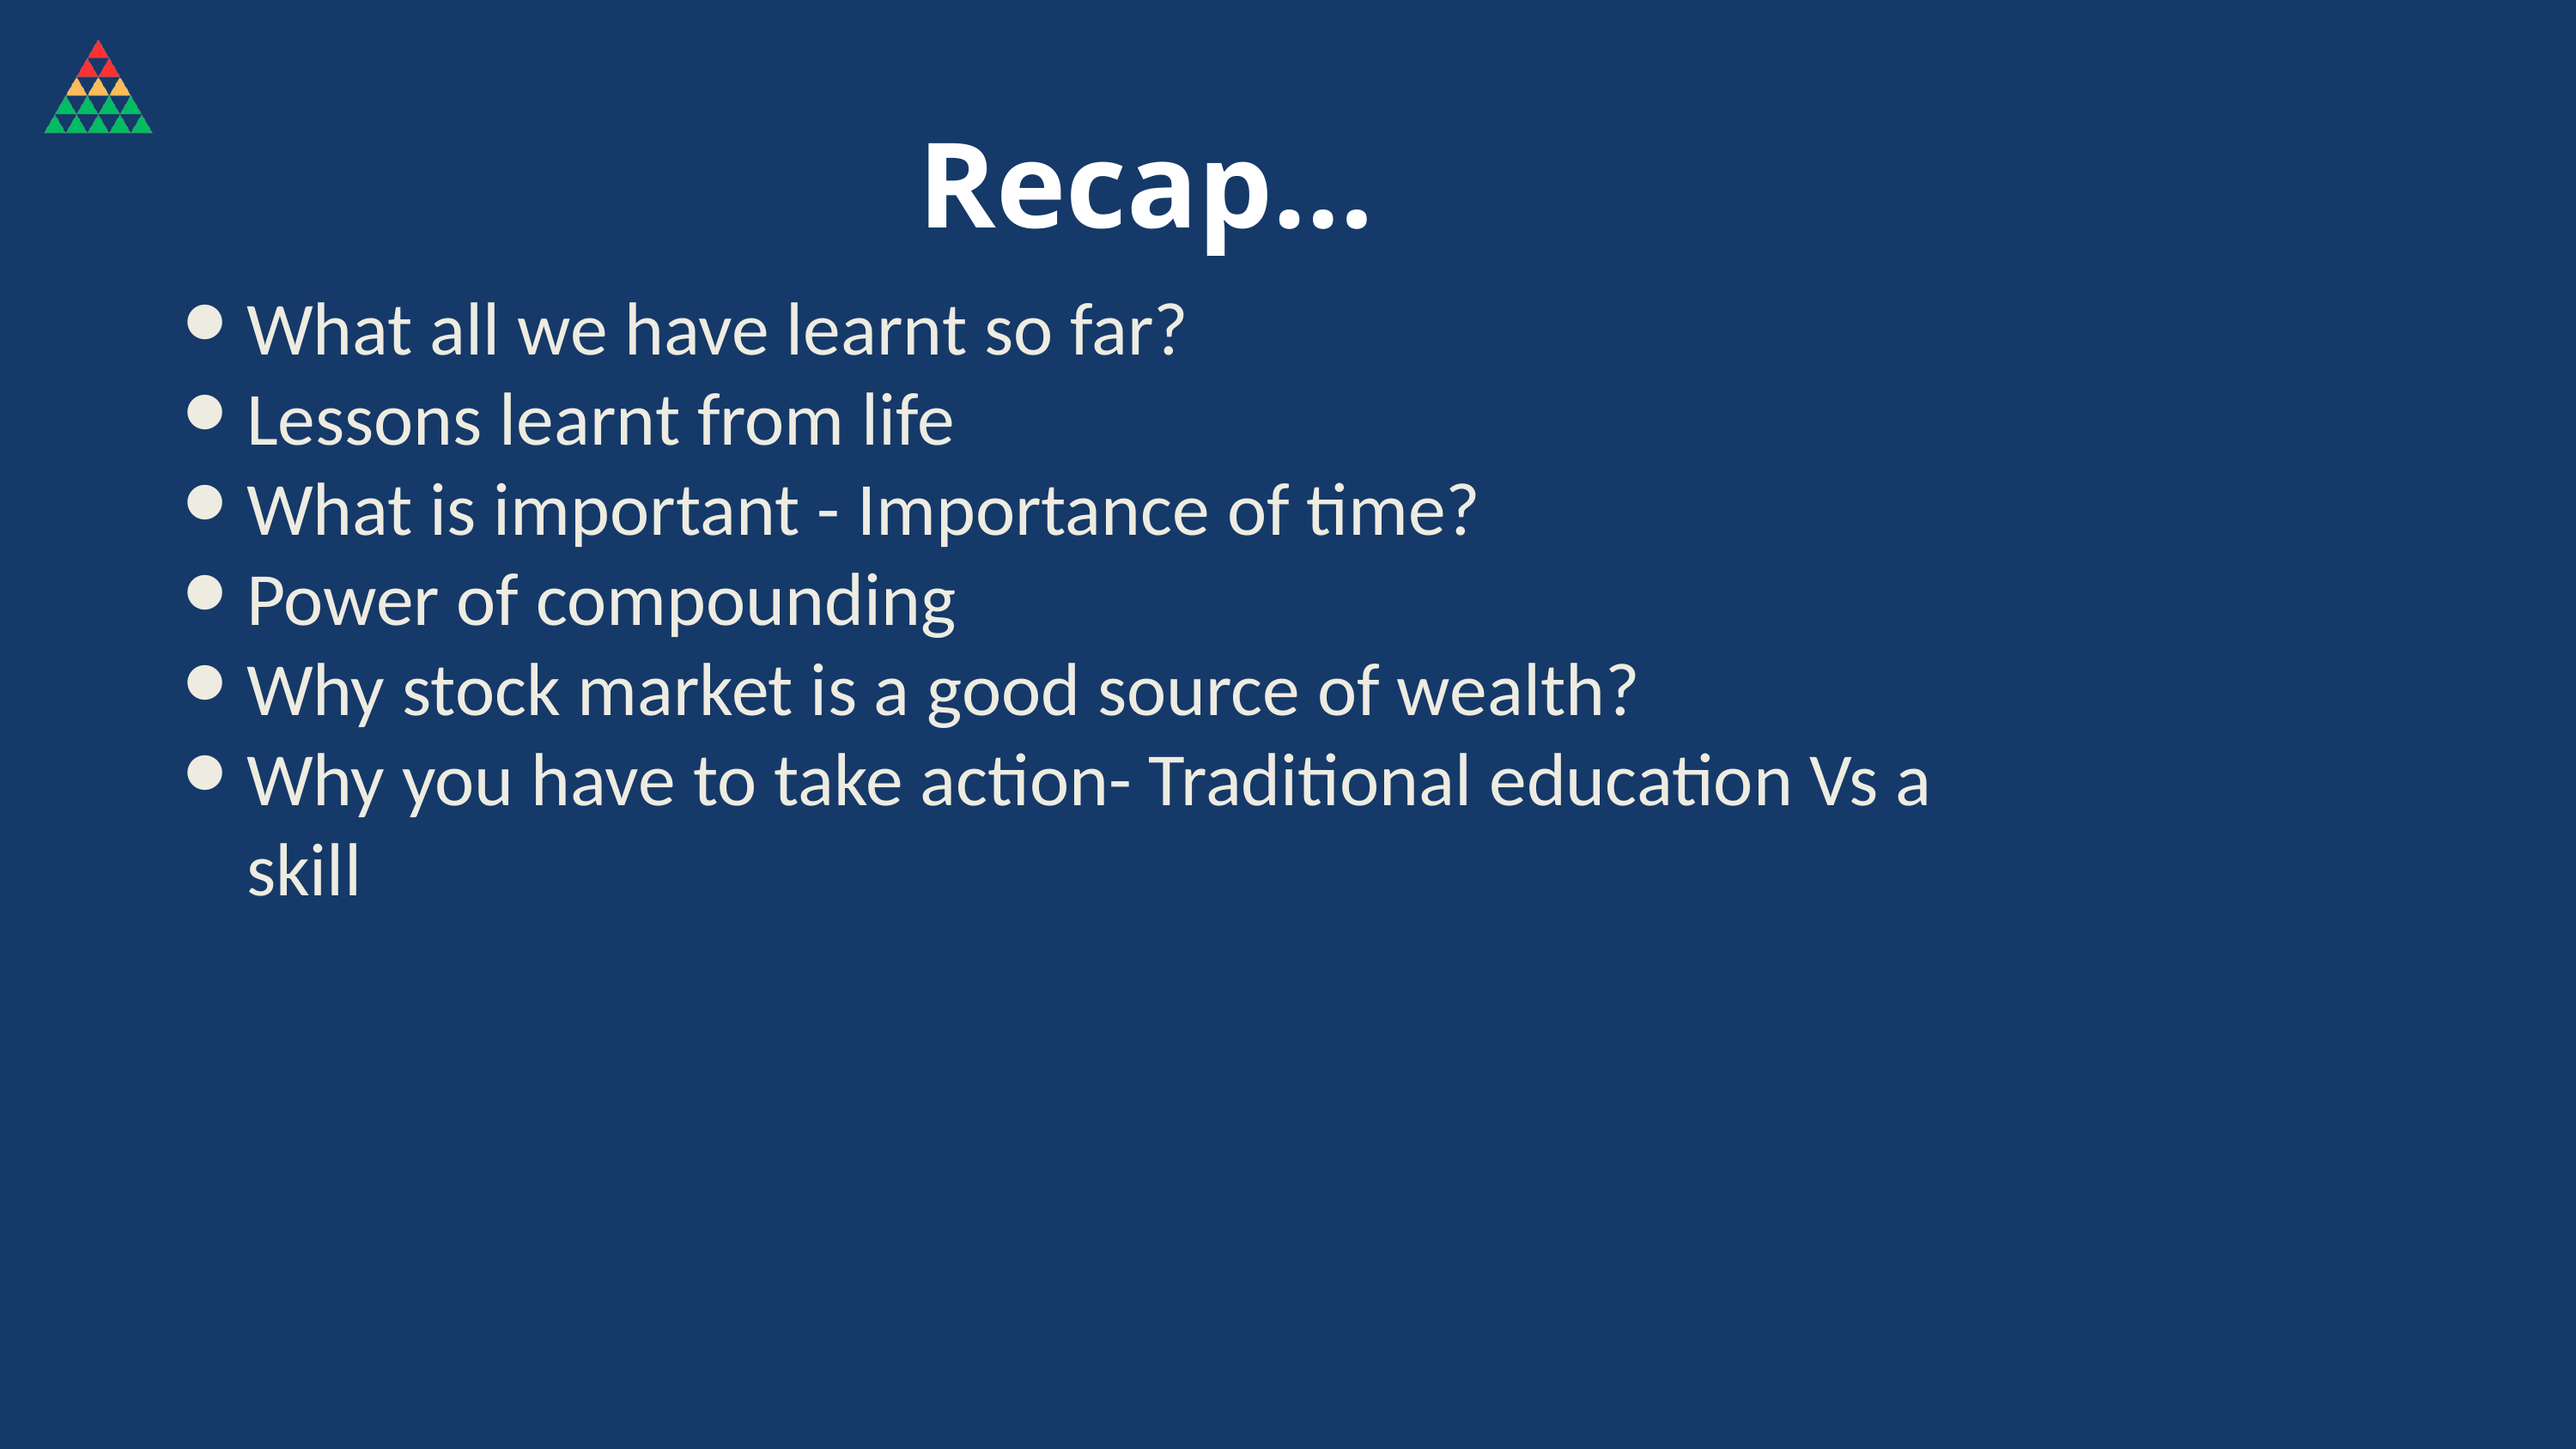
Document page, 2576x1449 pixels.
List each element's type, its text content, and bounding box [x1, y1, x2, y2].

text_box [0, 0, 223, 234]
text_box What all we have learnt so far? Lessons learnt from life What is important - Importance of time? Power of compounding Why stock market is a good source of wealth? Why you have to take action- Traditional education Vs a skill [169, 266, 2075, 992]
text_box Recap… [217, 52, 2075, 252]
